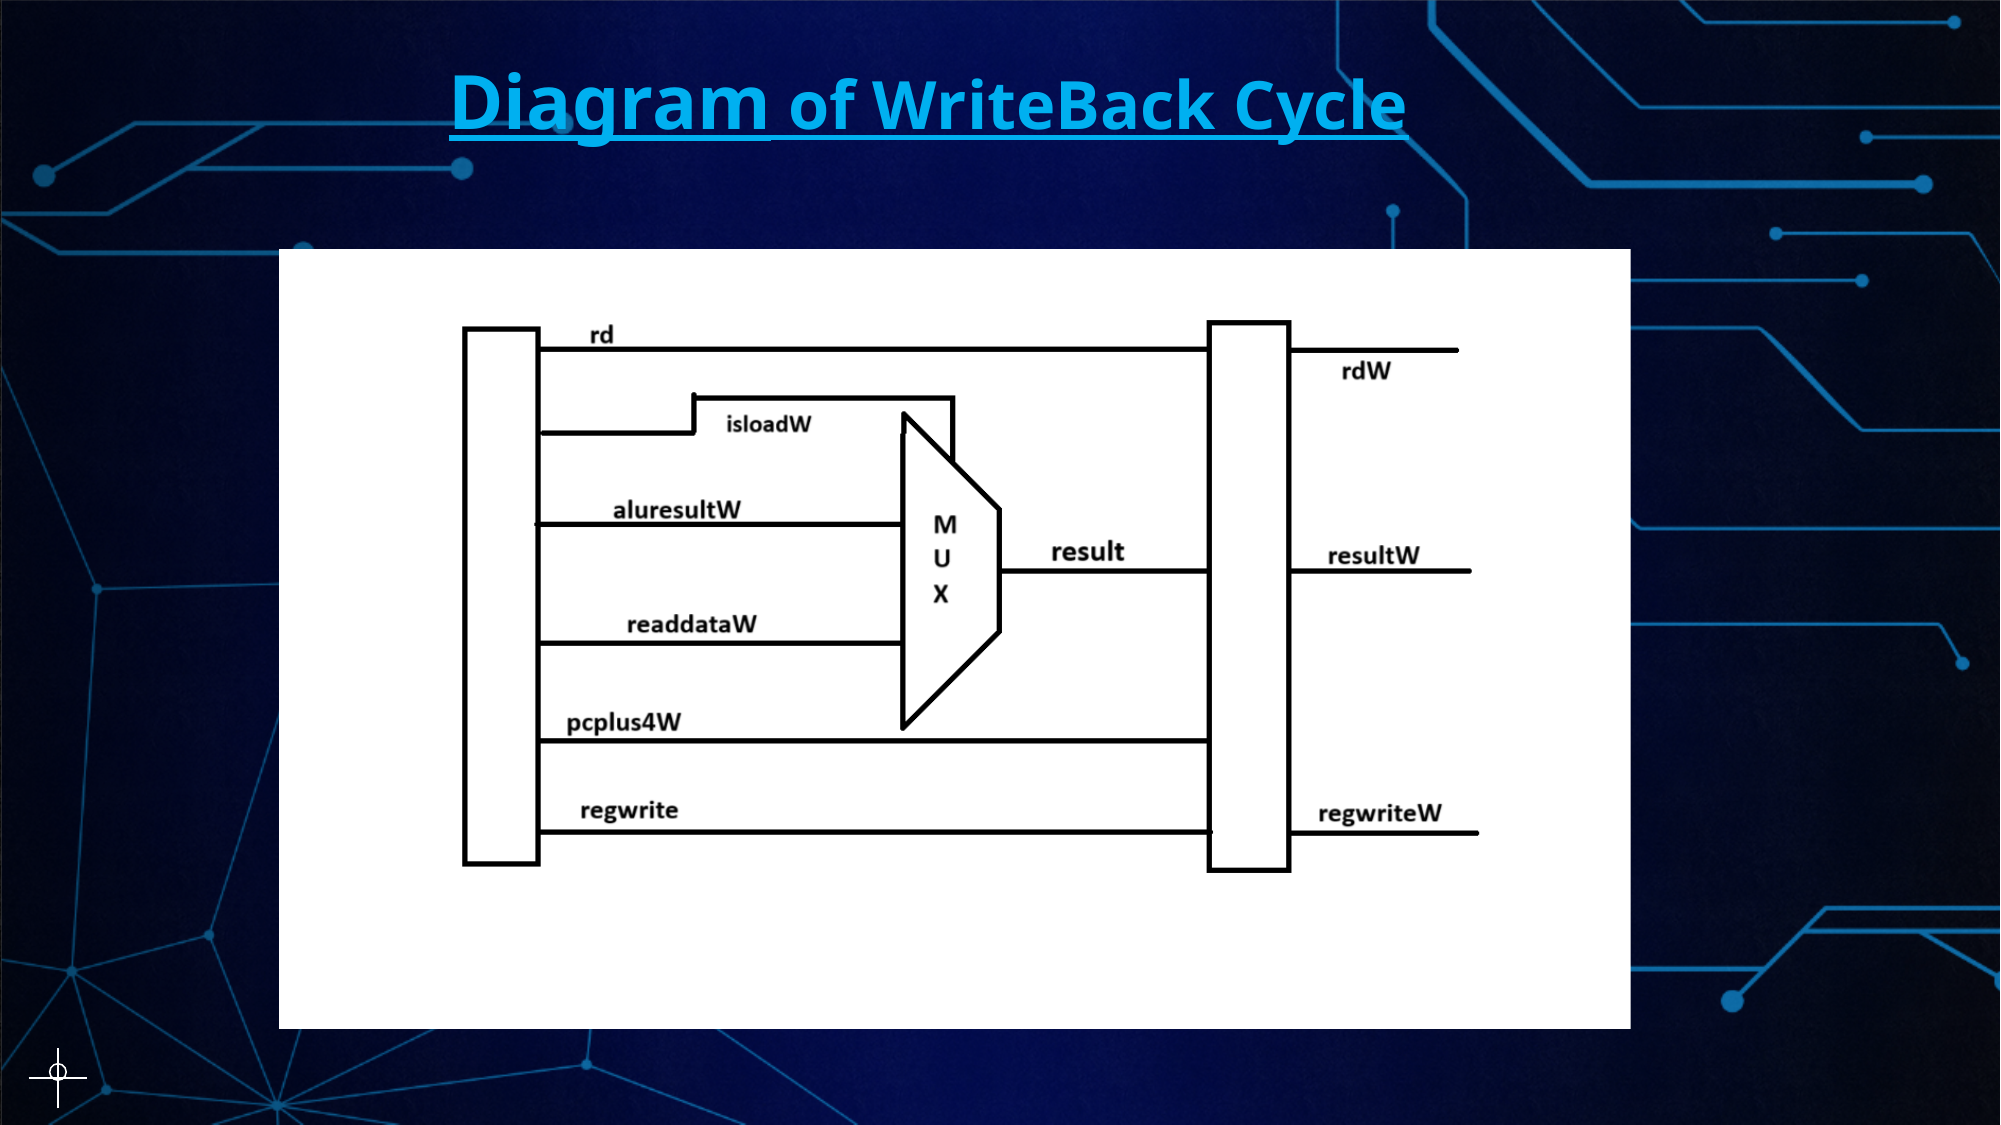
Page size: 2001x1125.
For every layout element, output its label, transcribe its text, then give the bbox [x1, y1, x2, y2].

text_box [0, 0, 437, 1125]
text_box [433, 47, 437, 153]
picture [279, 0, 1631, 1125]
text_box Diagram of WriteBack Cycle [1563, 47, 1737, 153]
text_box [28, 1047, 88, 1109]
